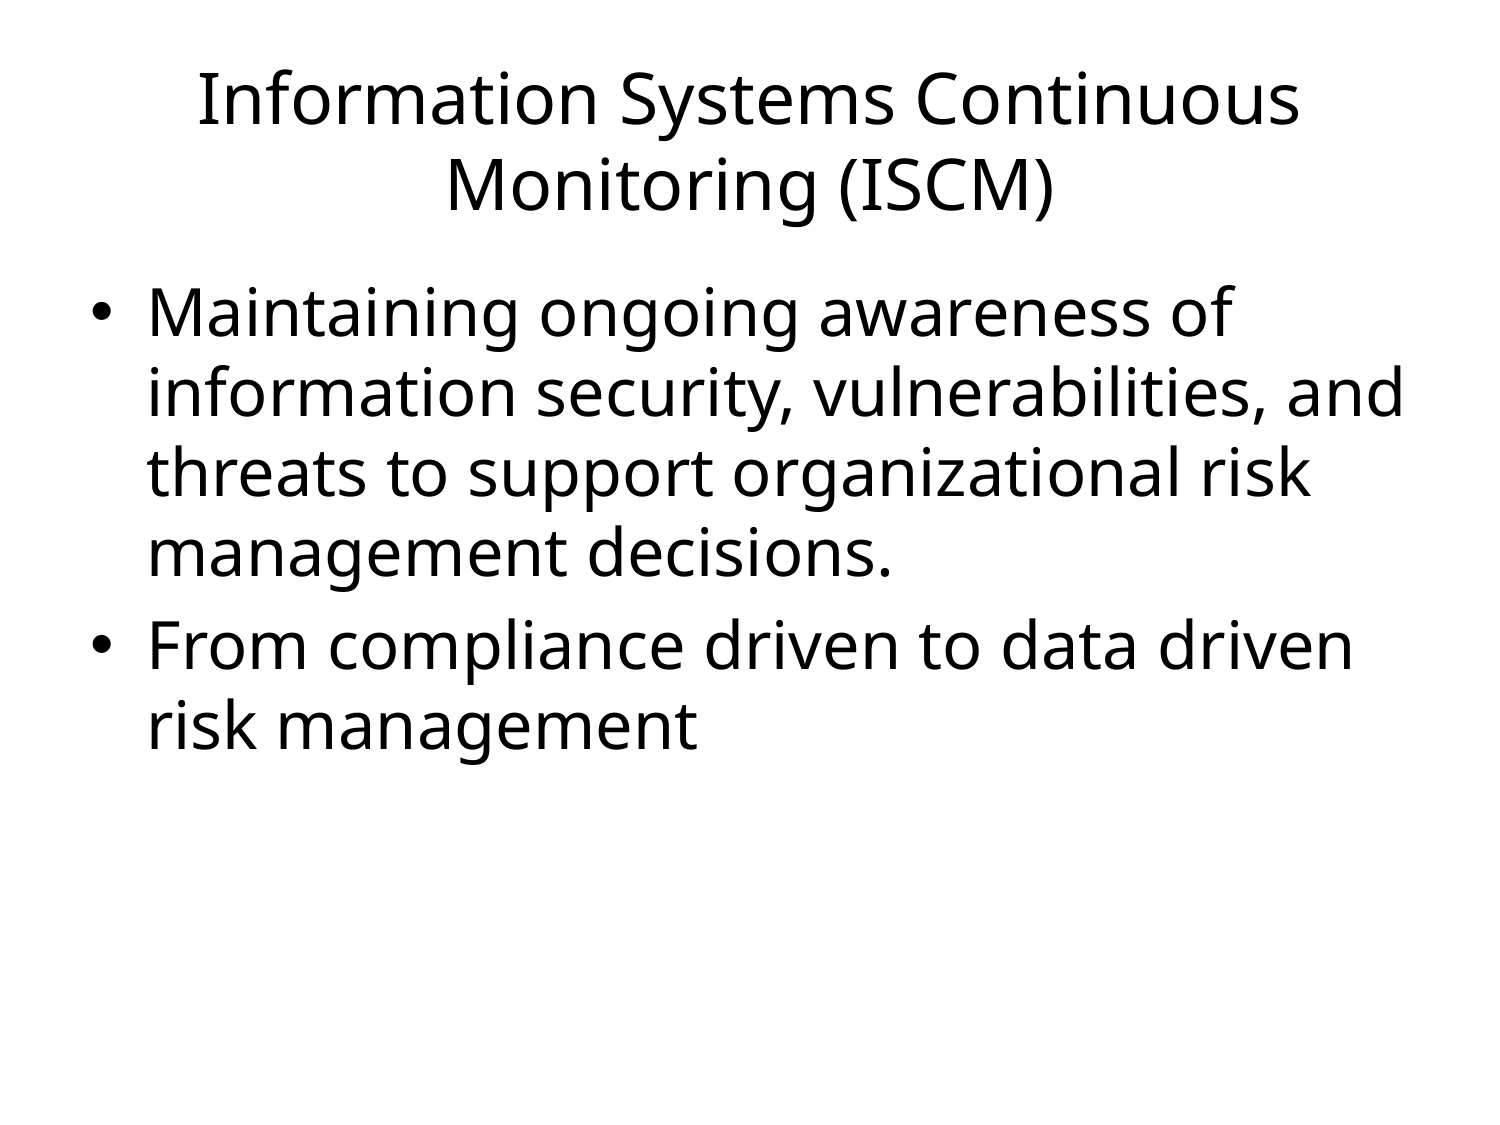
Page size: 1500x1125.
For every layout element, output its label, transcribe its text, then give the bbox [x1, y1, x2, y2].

title Information Systems Continuous Monitoring (ISCM) [75, 45, 1425, 233]
list Maintaining ongoing awareness of information security, vulnerabilities, and threats to support organizational risk management decisions. From compliance driven to data driven risk management [75, 262, 1425, 1005]
